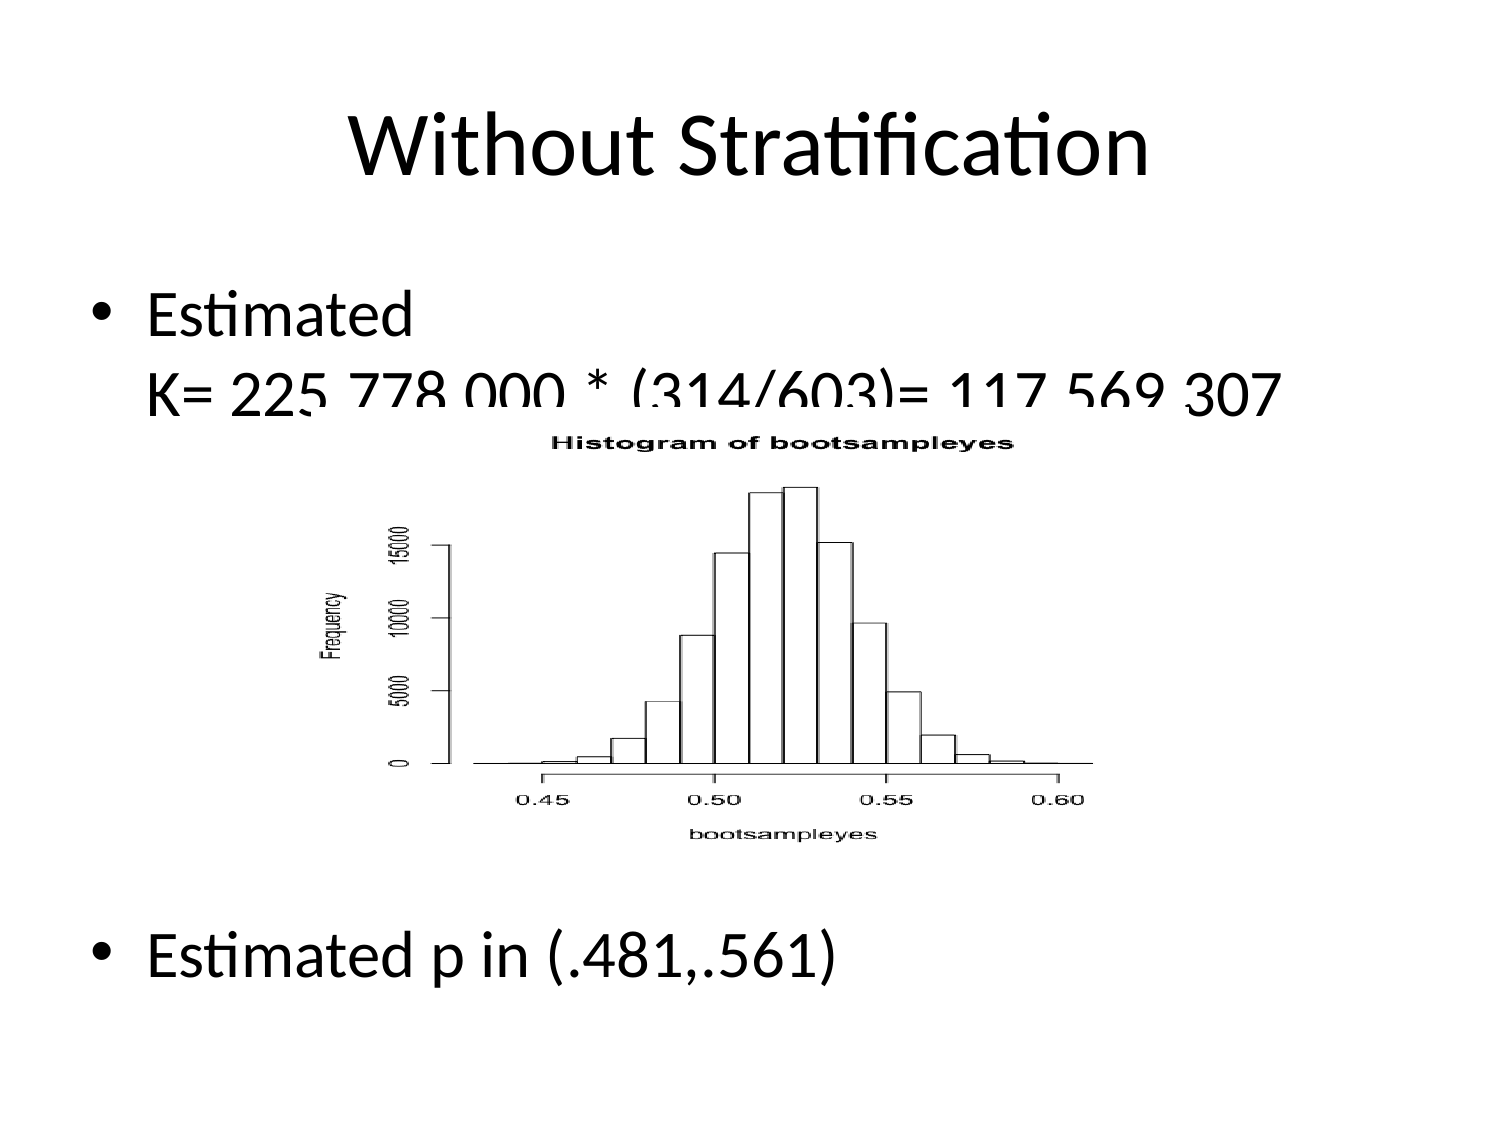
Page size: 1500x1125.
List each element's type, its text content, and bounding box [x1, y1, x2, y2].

picture [310, 407, 1190, 860]
list Estimated K= 225,778,000 * (314/603)= 117,569,307 Estimated p in (.481,.561) [75, 262, 1425, 1005]
title Without Stratification [75, 45, 1425, 233]
